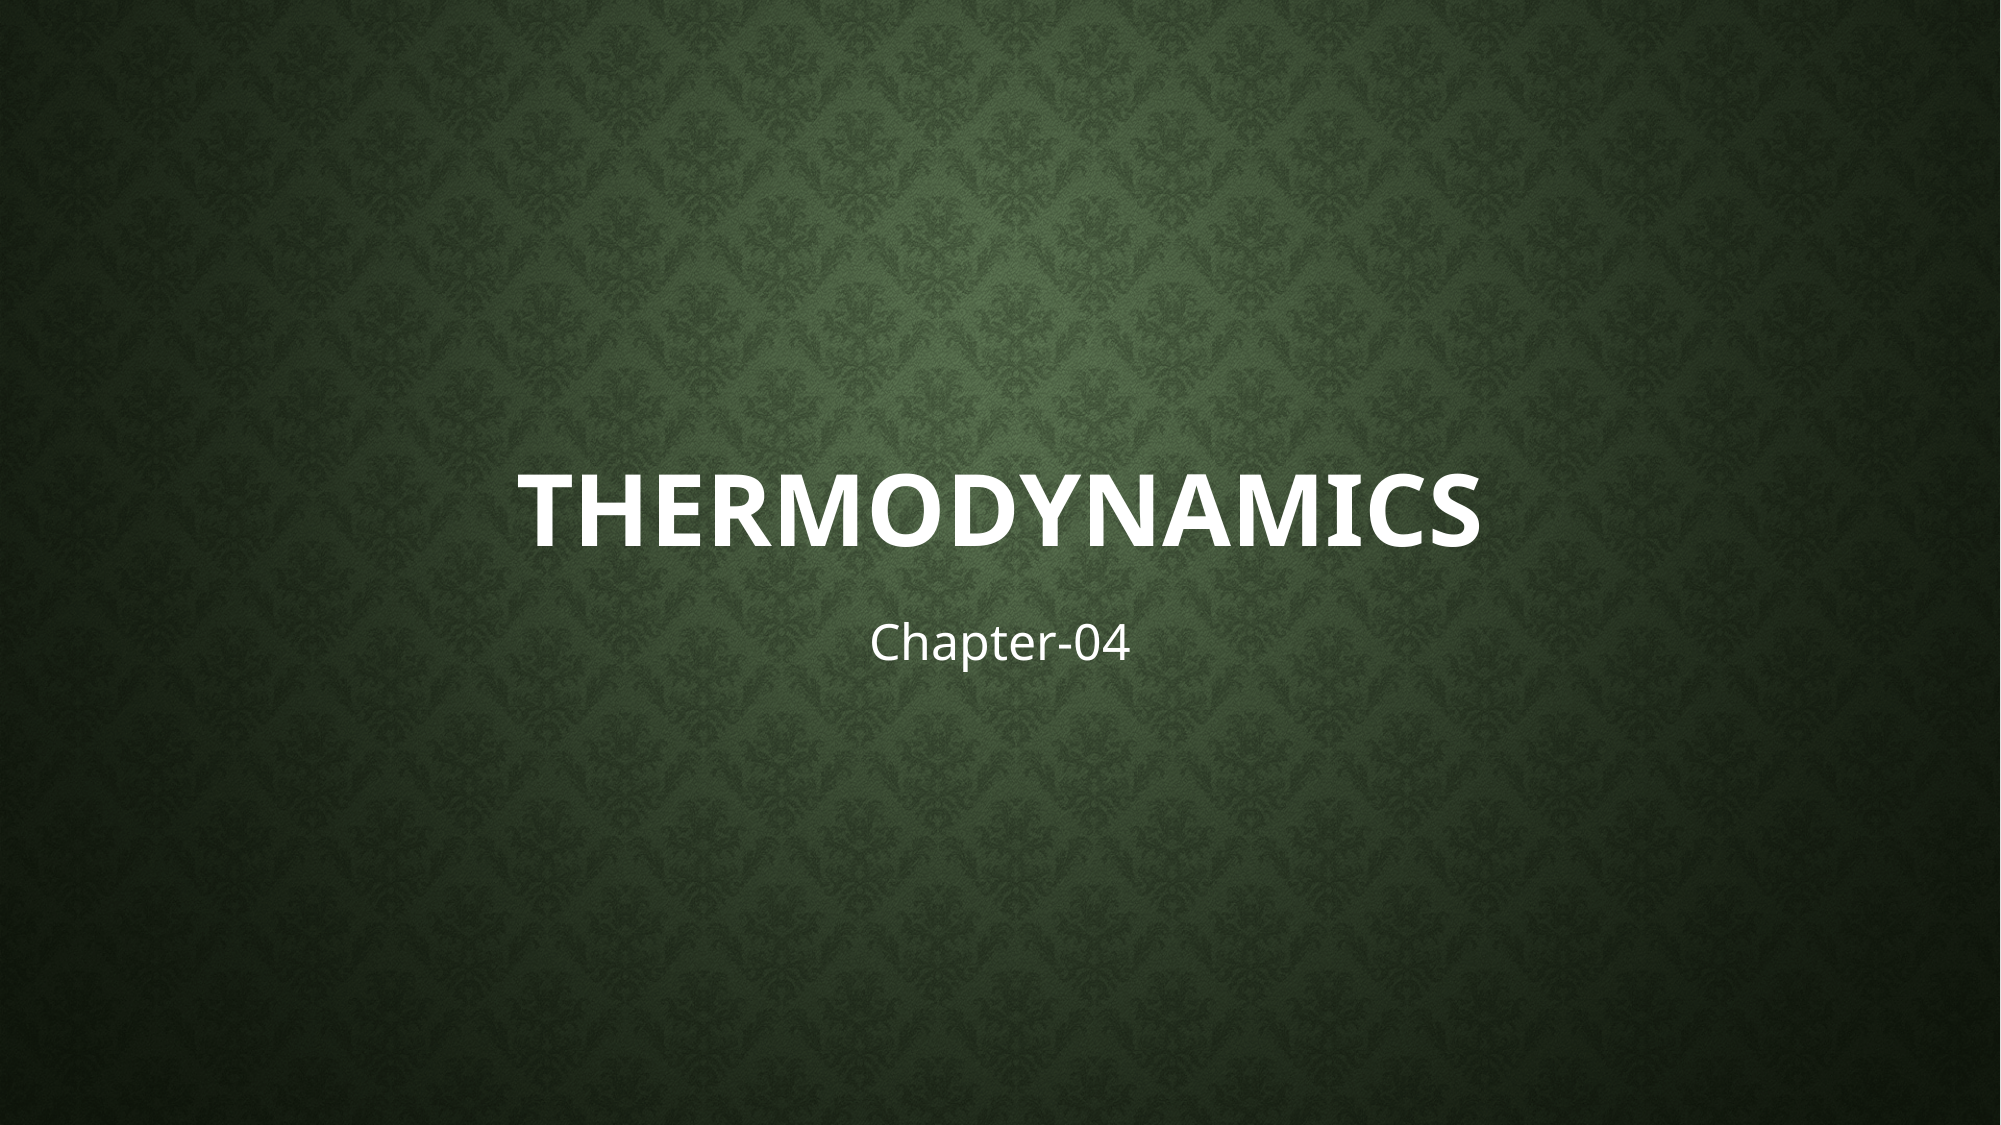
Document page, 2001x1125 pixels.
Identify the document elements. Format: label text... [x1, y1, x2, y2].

title Thermodynamics [261, 184, 1739, 576]
subtitle Chapter-04 [261, 590, 1739, 863]
